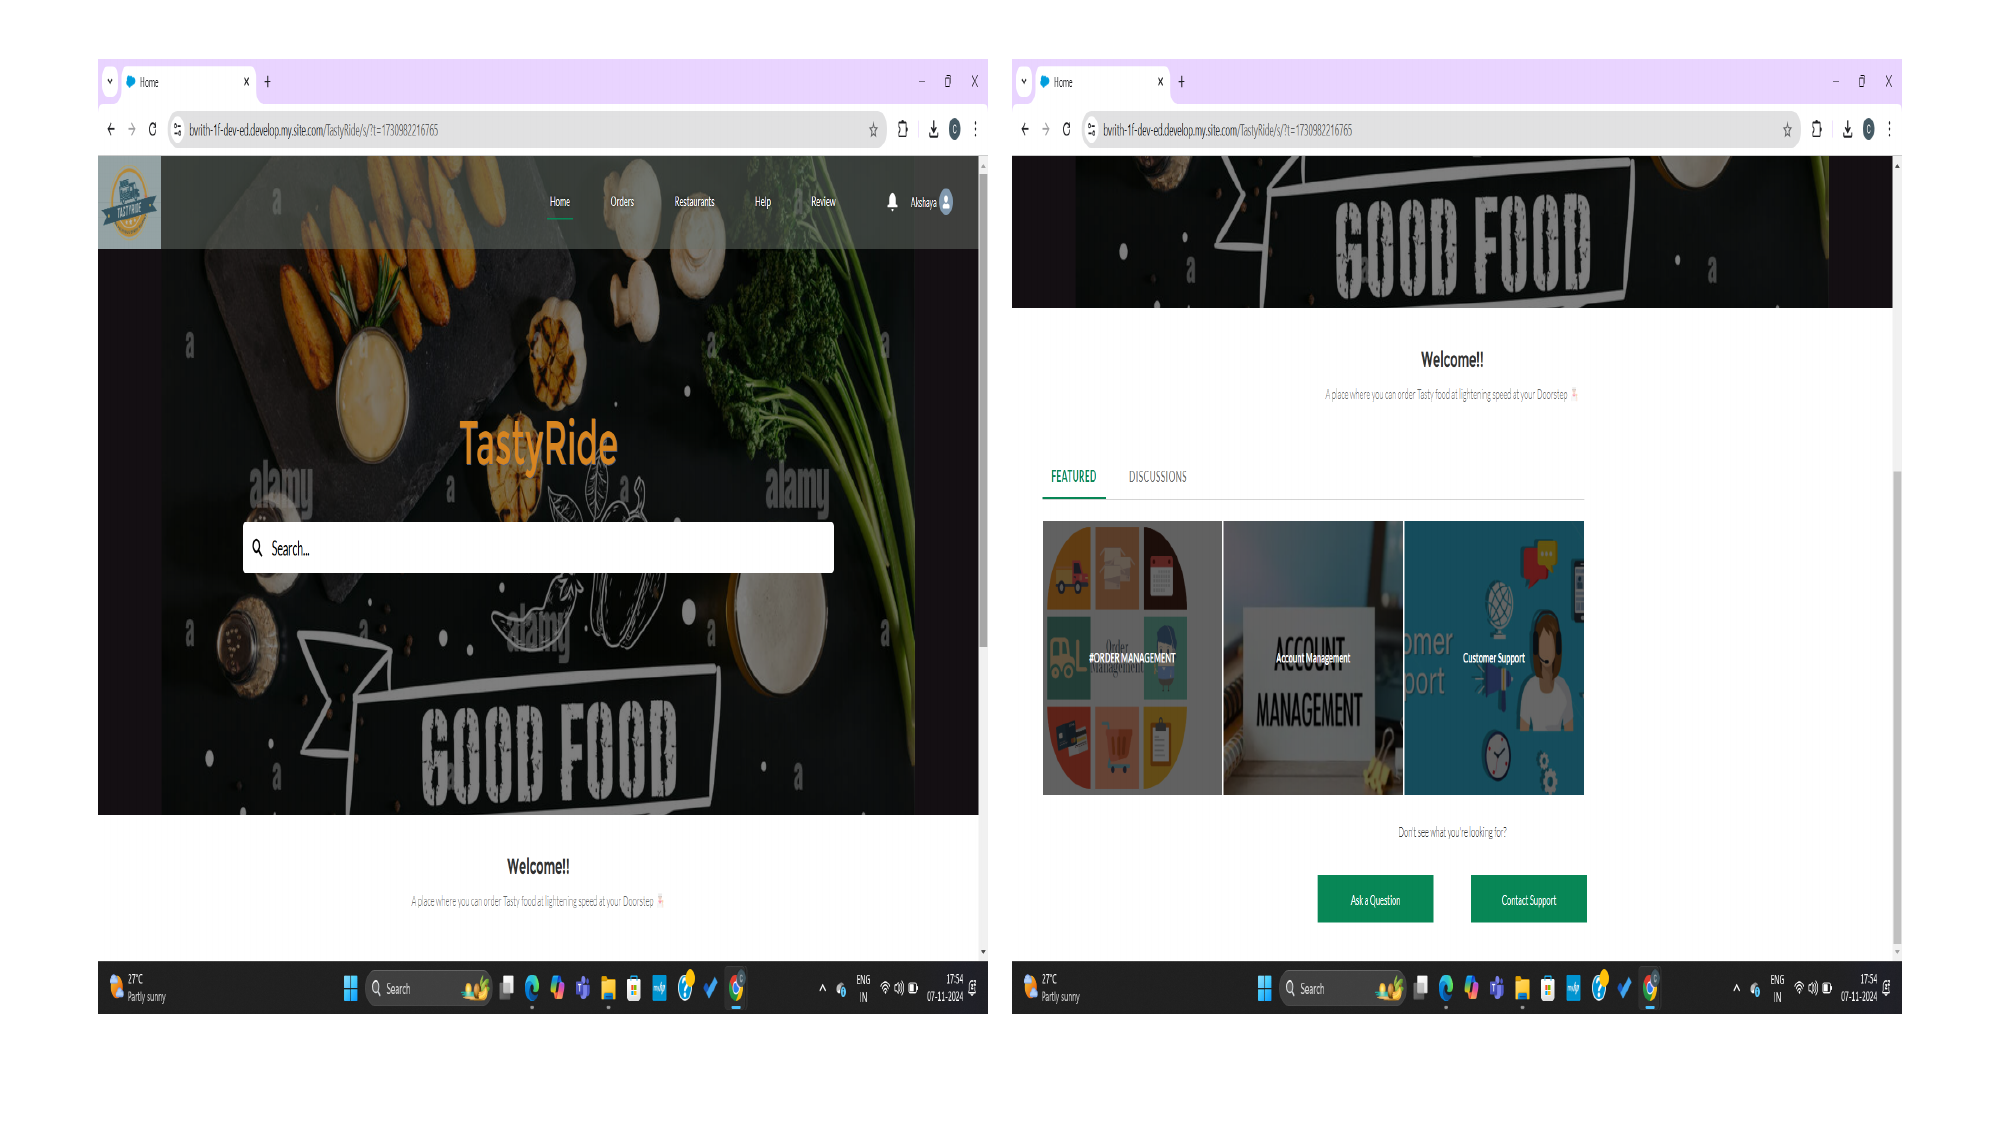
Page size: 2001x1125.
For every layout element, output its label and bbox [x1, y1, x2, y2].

list [98, 59, 988, 1014]
list [1012, 59, 1902, 1014]
